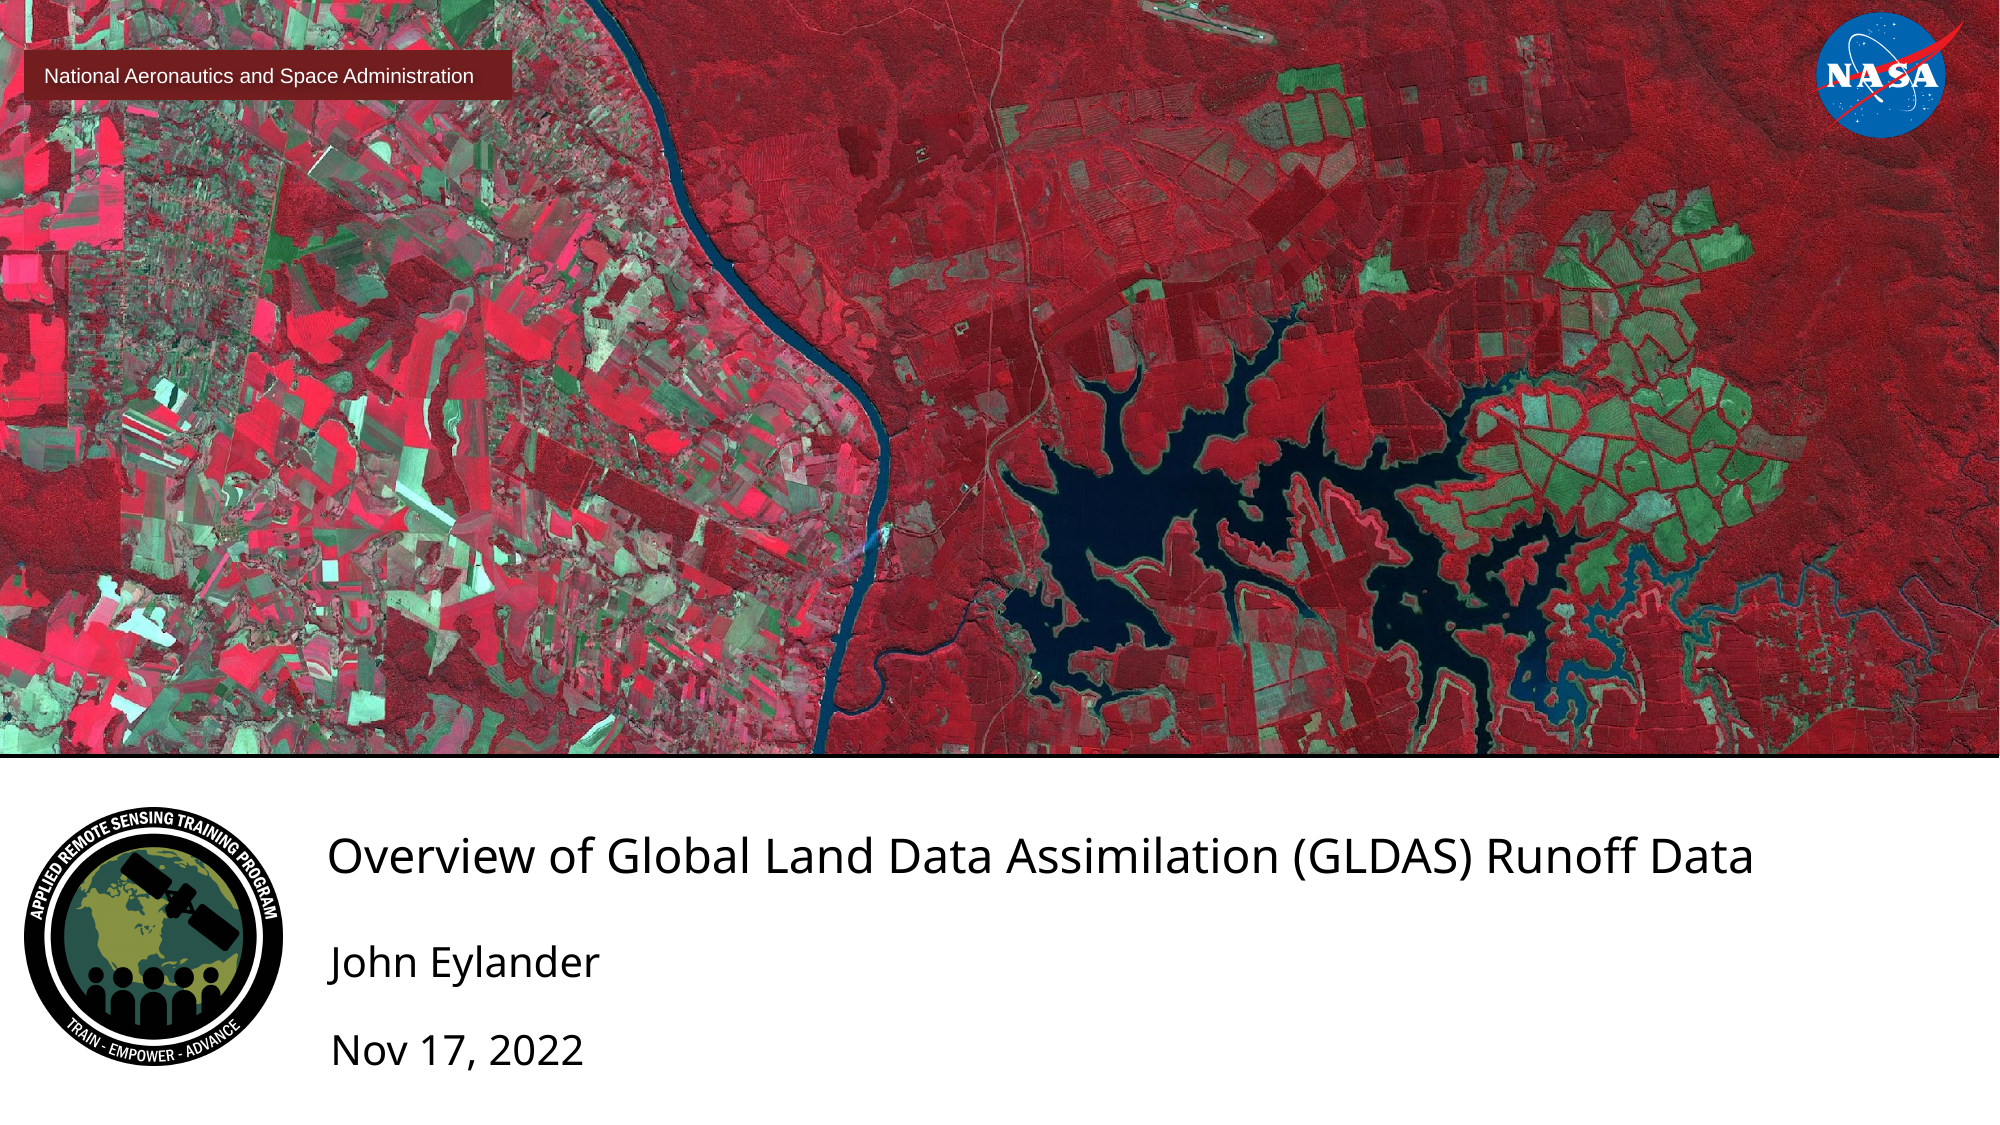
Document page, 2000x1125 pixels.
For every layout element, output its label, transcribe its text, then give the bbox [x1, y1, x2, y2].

title Overview of Global Land Data Assimilation (GLDAS) Runoff Data [306, 788, 1881, 909]
list John Eylander [306, 924, 1882, 997]
picture [24, 807, 283, 1066]
list Nov 17, 2022 [306, 1012, 1882, 1085]
picture [0, 0, 2000, 756]
